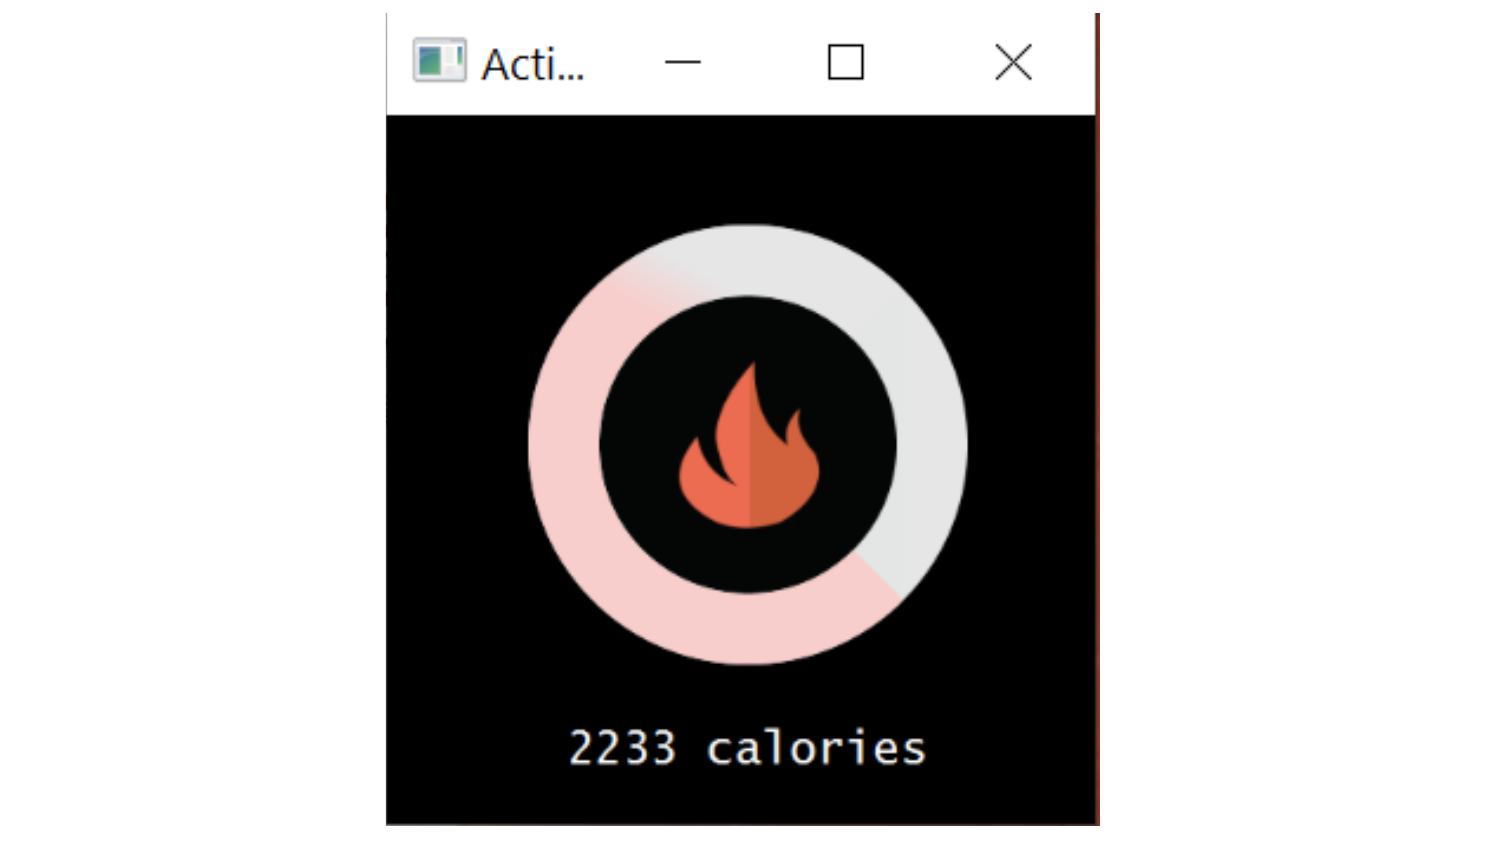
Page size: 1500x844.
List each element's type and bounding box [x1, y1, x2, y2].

picture [385, 13, 1100, 826]
